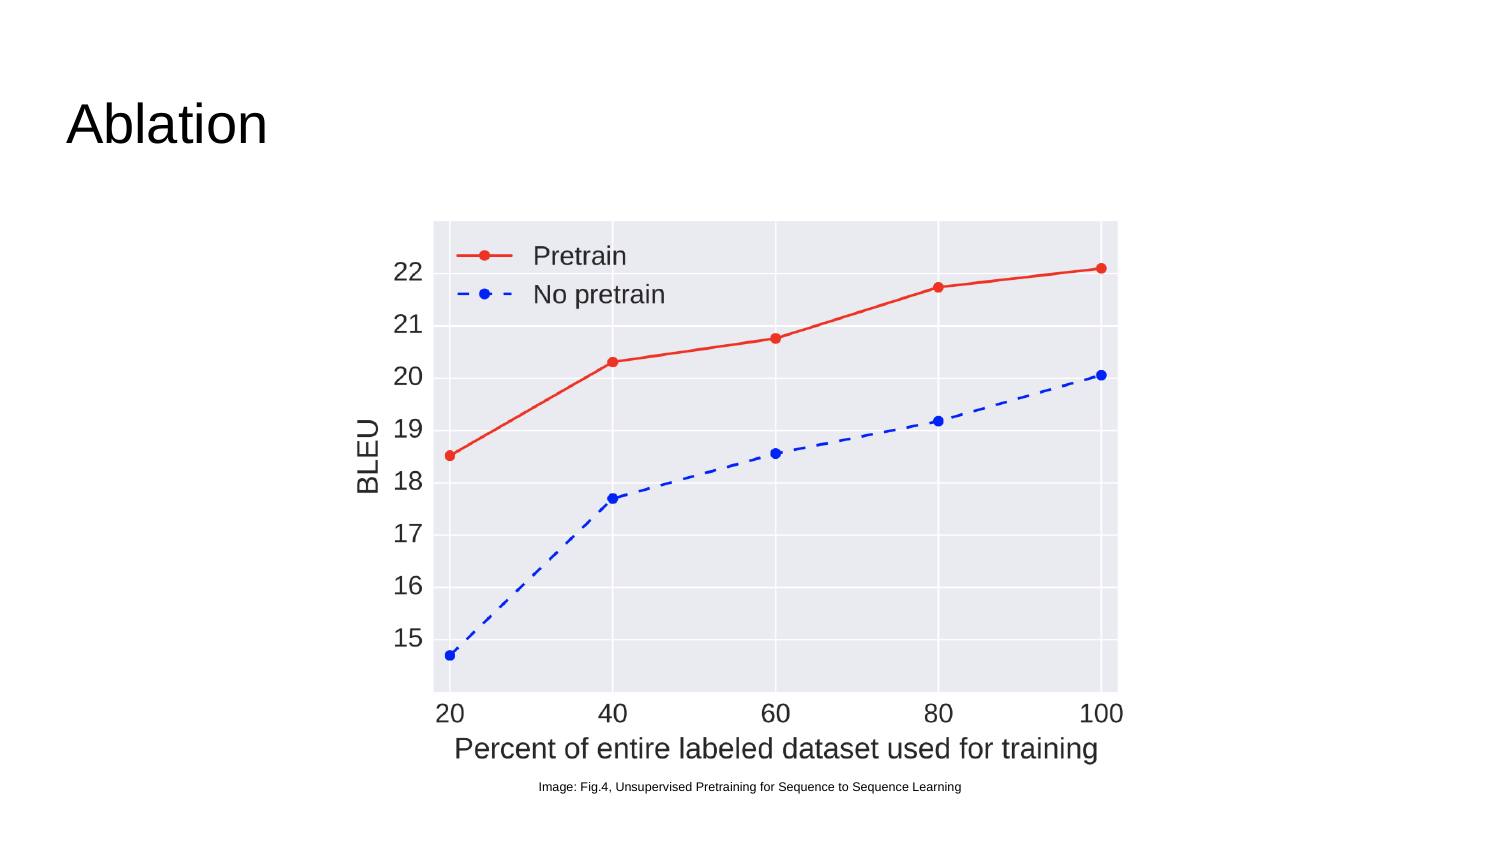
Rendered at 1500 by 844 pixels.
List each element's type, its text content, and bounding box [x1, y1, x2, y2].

picture [346, 188, 1154, 772]
text_box Image: Fig.4, Unsupervised Pretraining for Sequence to Sequence Learning [519, 772, 980, 802]
title Ablation [50, 72, 1450, 168]
